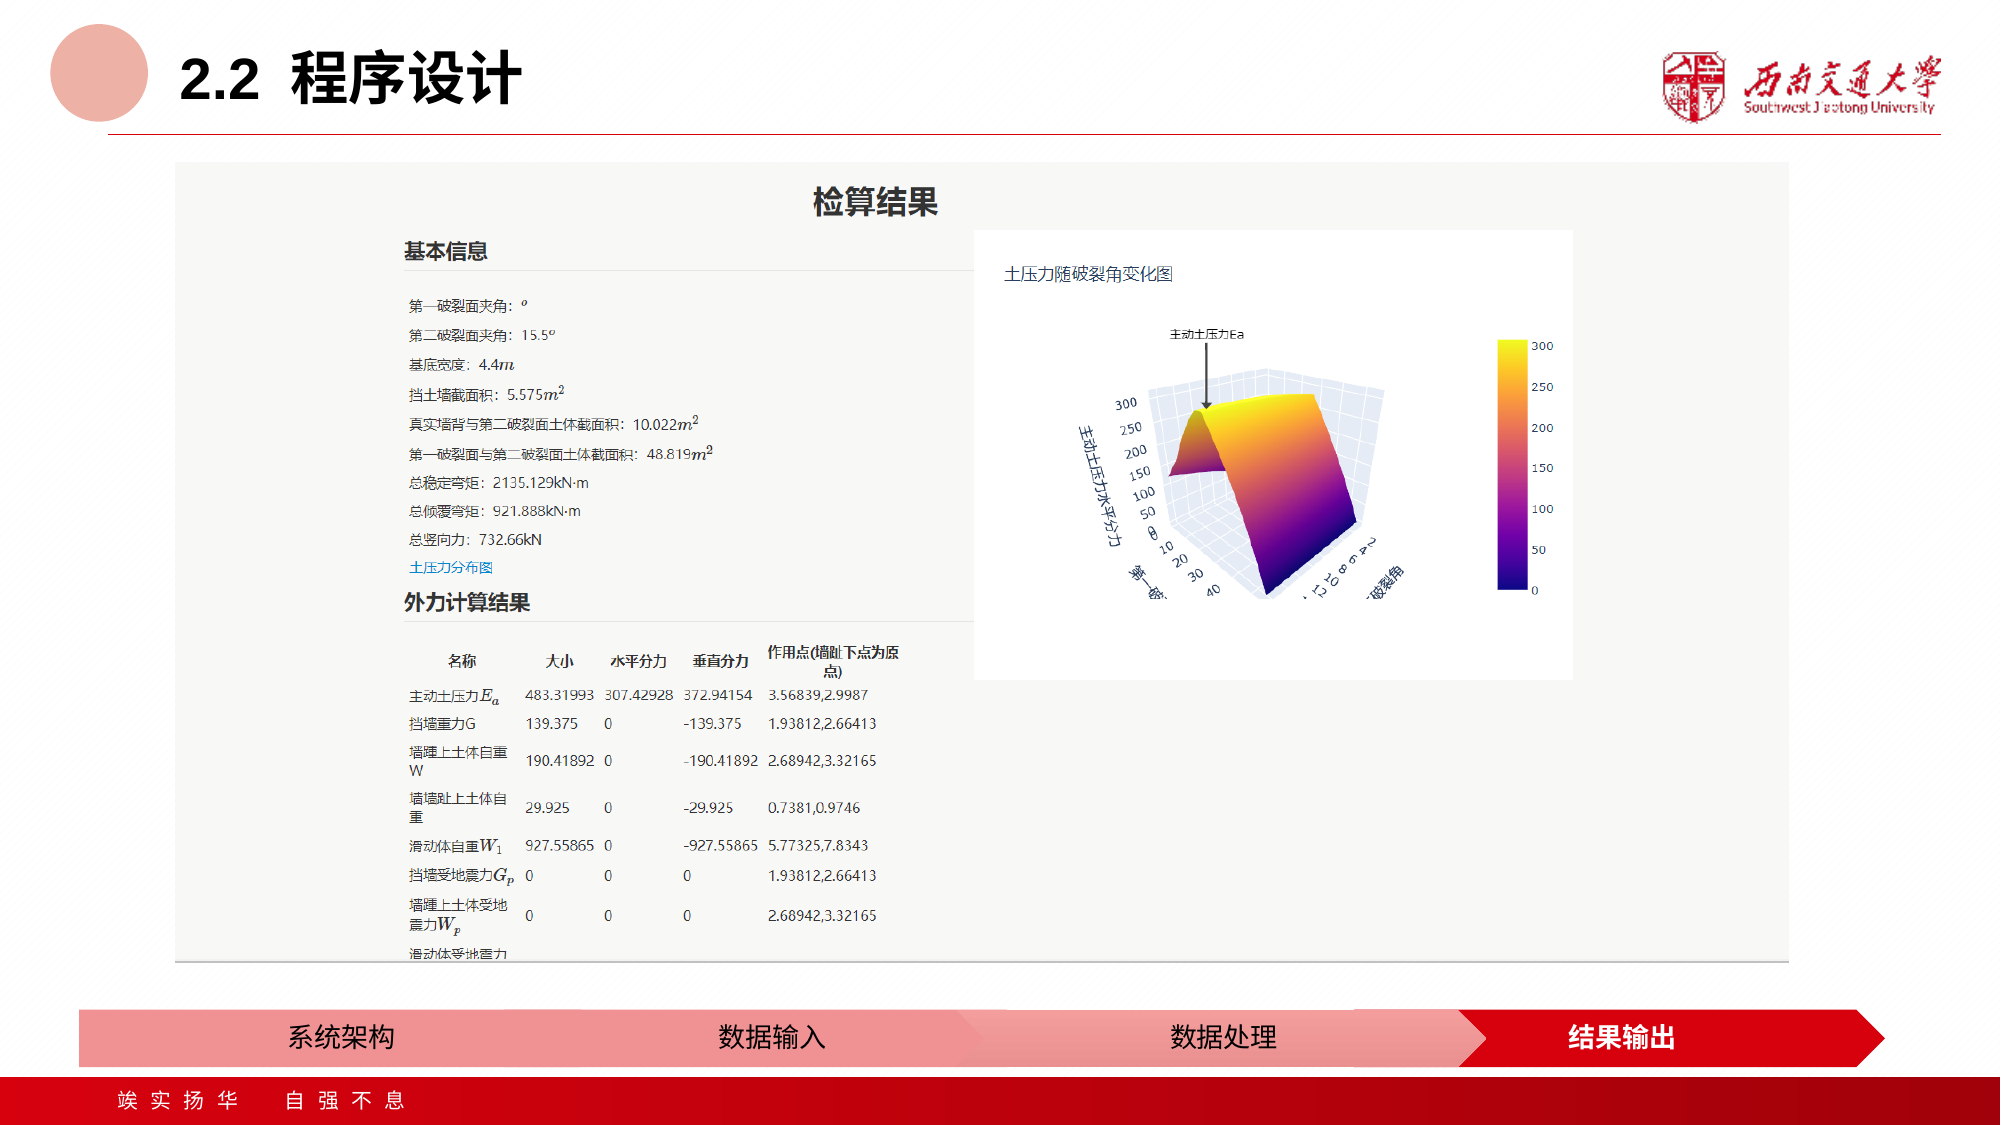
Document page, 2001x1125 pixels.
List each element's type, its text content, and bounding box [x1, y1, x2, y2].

picture [175, 162, 1789, 963]
text_box 2.2 程序设计 [164, 41, 1946, 176]
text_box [79, 1009, 1886, 1068]
